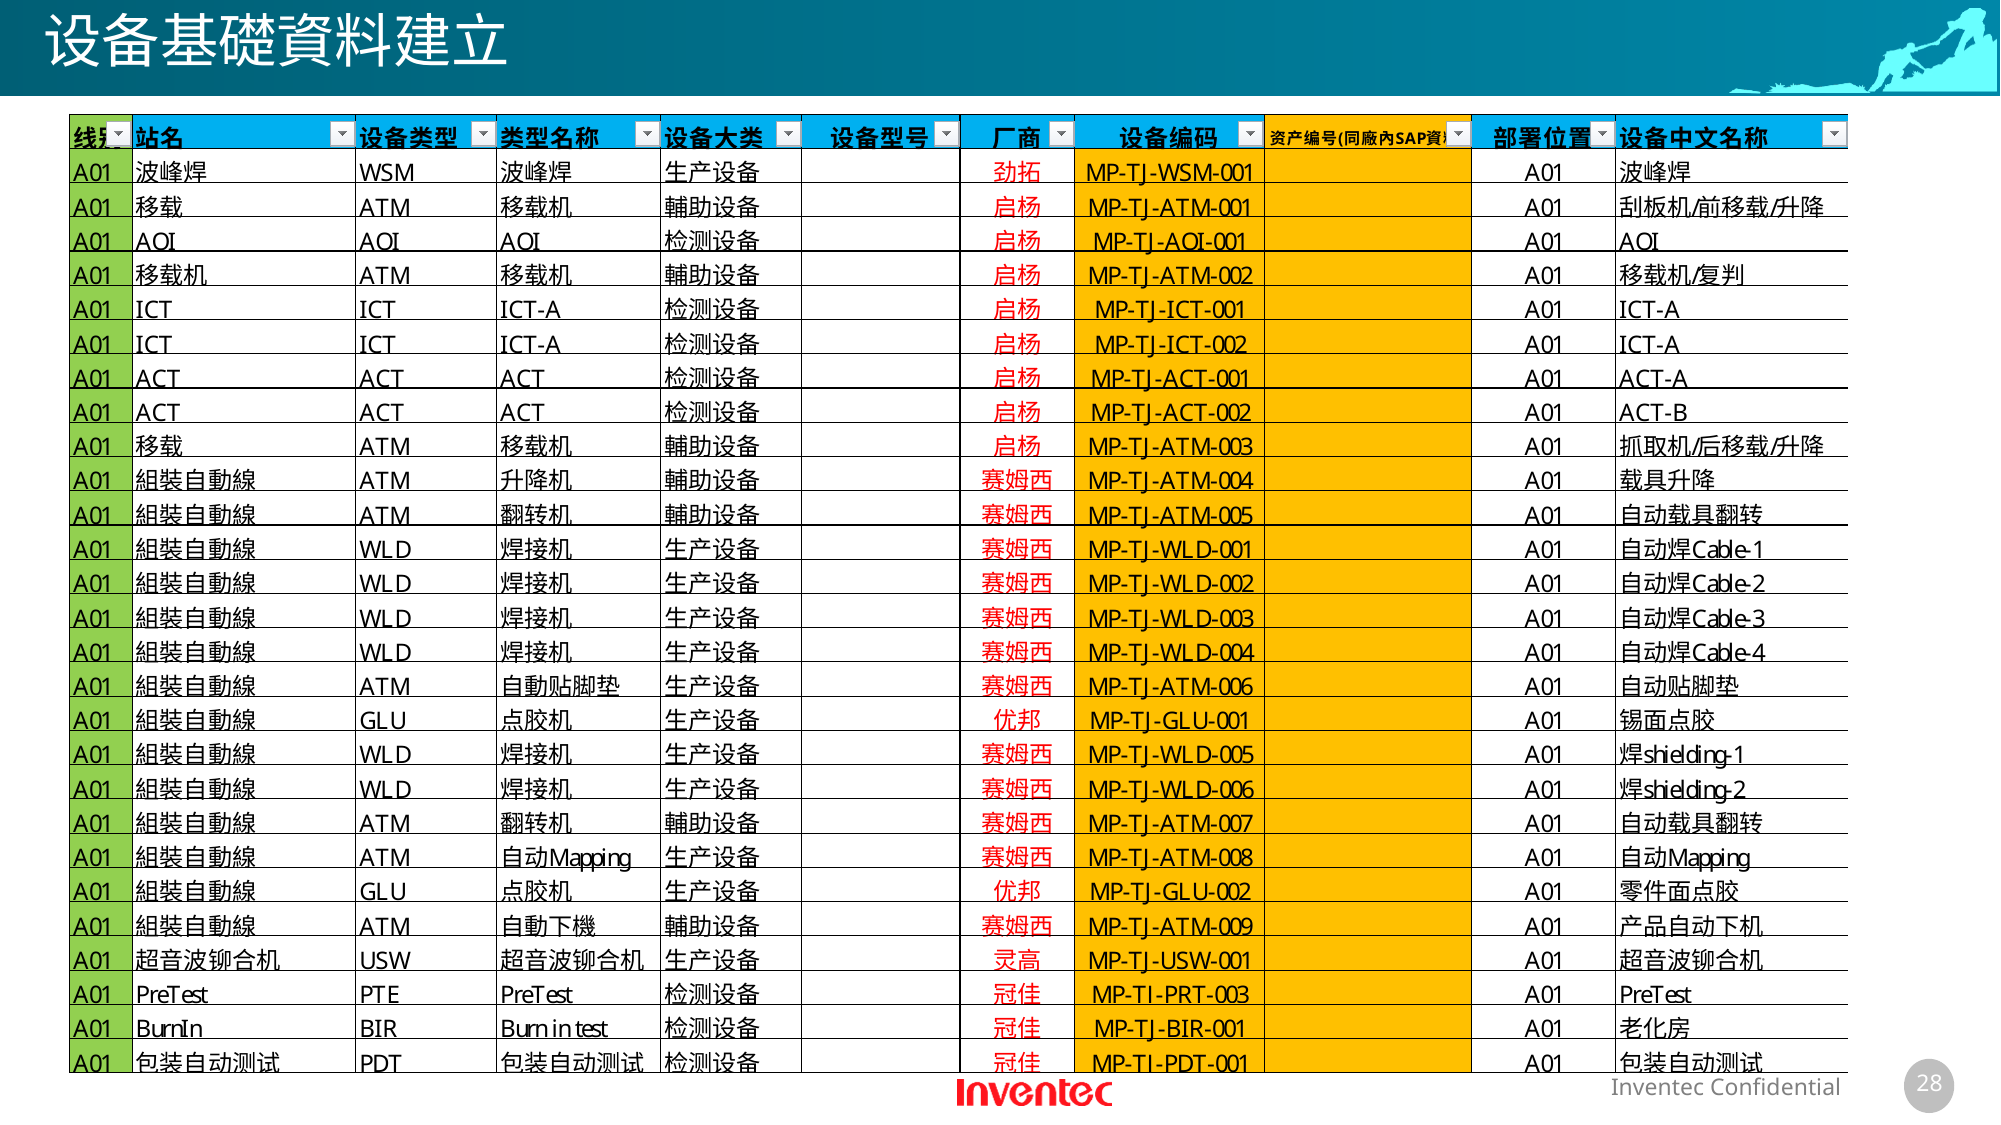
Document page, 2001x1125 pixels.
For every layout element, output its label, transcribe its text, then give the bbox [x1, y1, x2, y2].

title 设备基礎資料建立 [28, 4, 531, 84]
picture [957, 1079, 1112, 1106]
picture [69, 113, 1849, 1074]
picture [1591, 122, 1615, 146]
picture [1823, 122, 1849, 146]
